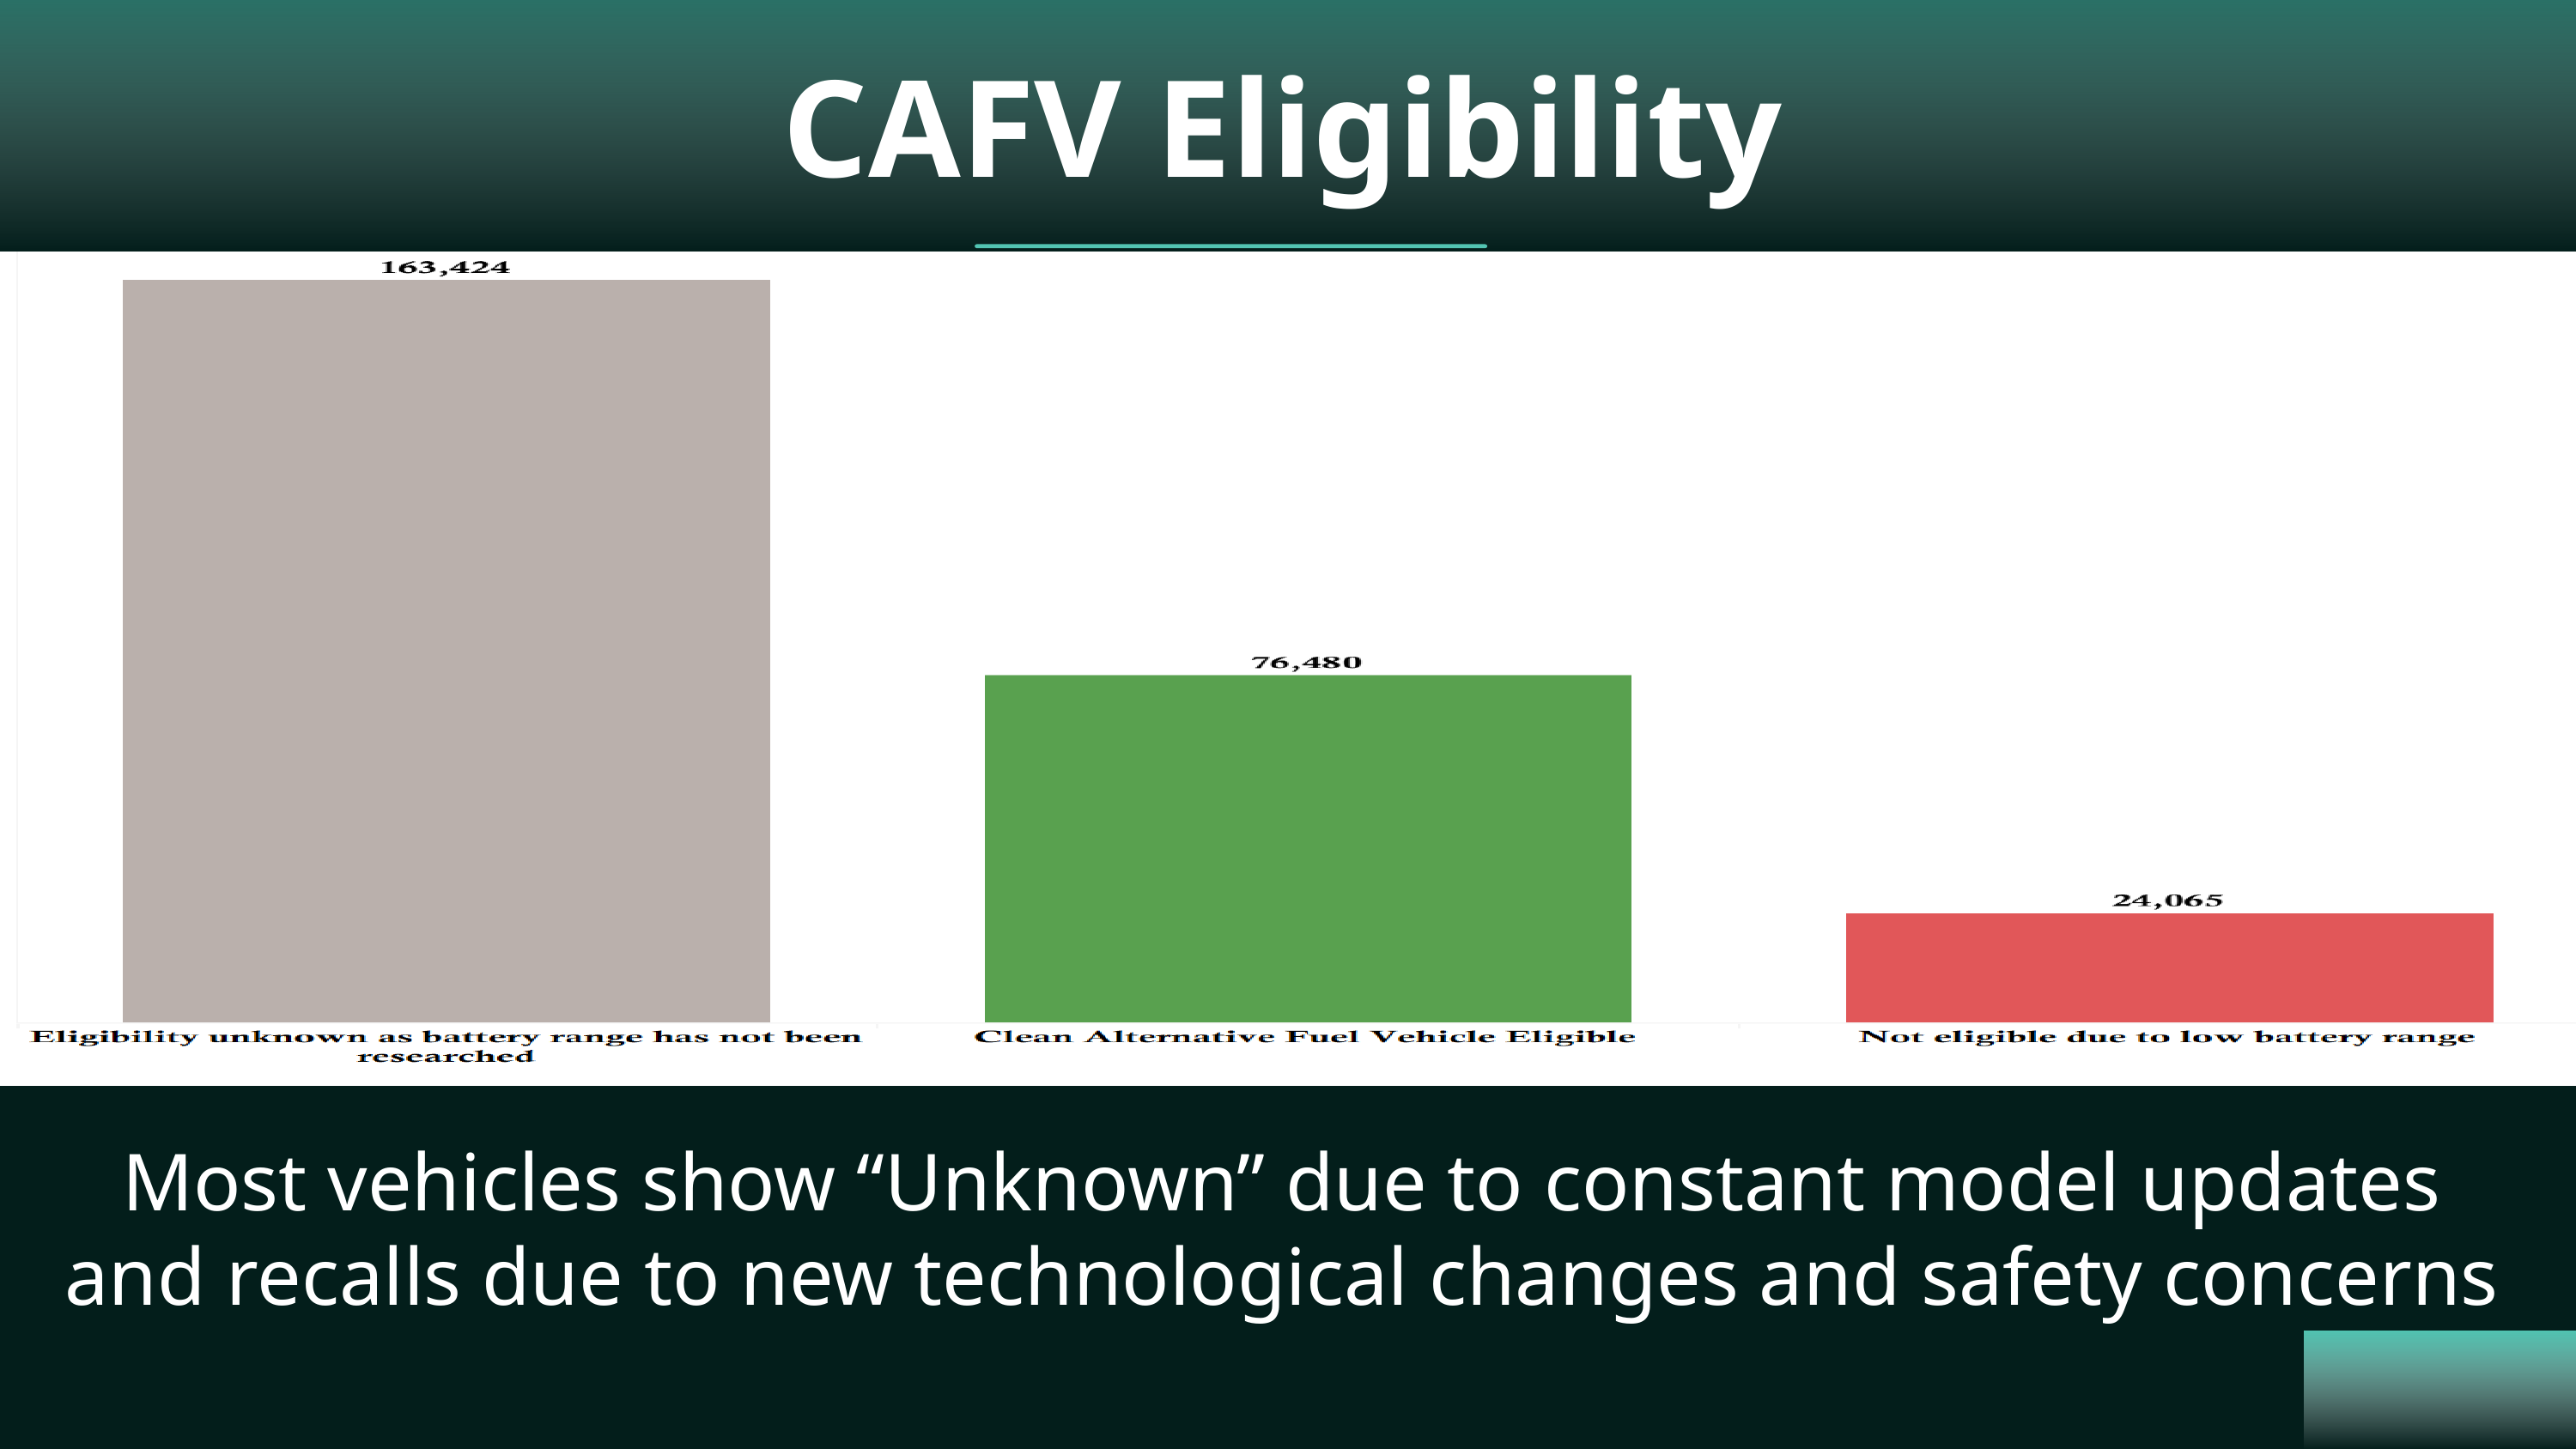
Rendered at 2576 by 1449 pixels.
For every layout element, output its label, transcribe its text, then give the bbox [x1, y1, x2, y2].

text_box CAFV Eligibility [1420, 70, 2523, 205]
text_box Most vehicles show “Unknown” due to constant model updates and recalls due to new technological changes and safety concerns [48, 1095, 1157, 1328]
text_box Most vehicles show “Unknown” due to constant model updates and recalls due to new technological changes and safety concerns [1420, 1095, 2518, 1328]
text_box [1161, 0, 1415, 249]
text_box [2380, 1253, 2500, 1449]
text_box CAFV Eligibility [43, 70, 1157, 205]
text_box [1420, 103, 2360, 249]
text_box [1161, 1095, 1415, 1415]
picture [0, 252, 2576, 1086]
